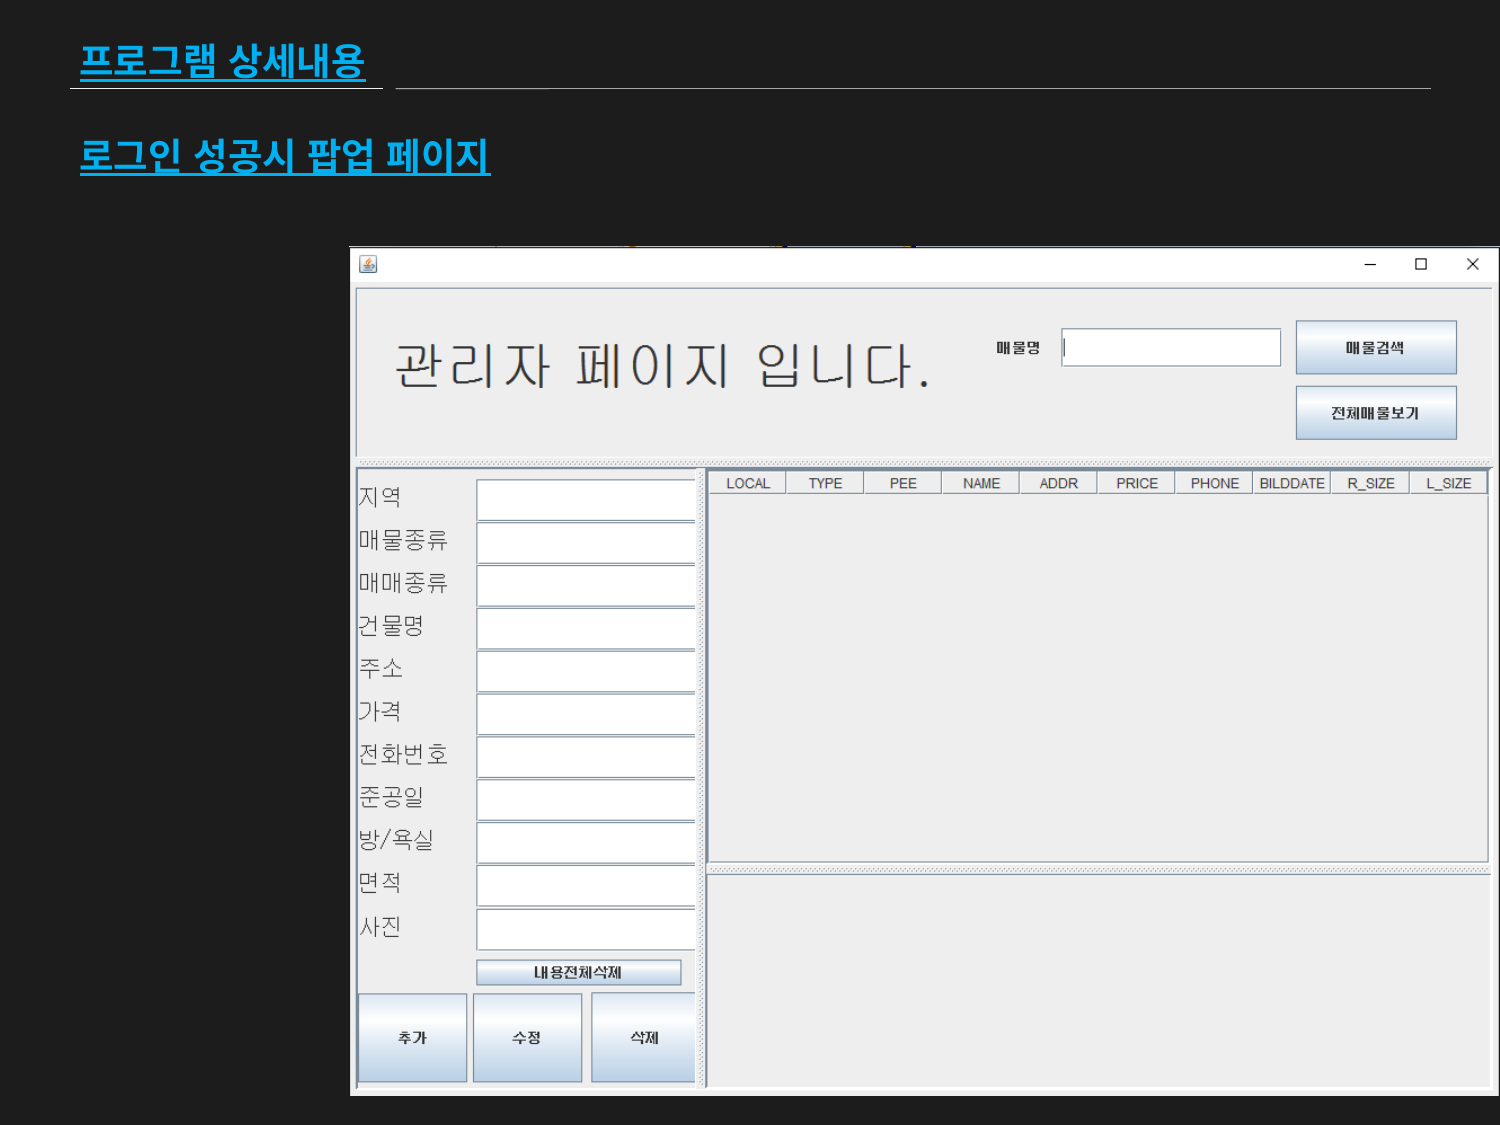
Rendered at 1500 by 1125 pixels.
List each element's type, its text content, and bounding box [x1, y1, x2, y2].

text_box 프로그램 상세내용 [64, 30, 715, 91]
picture [349, 246, 1500, 1097]
text_box 로그인 성공시 팝업 페이지 [64, 125, 668, 186]
